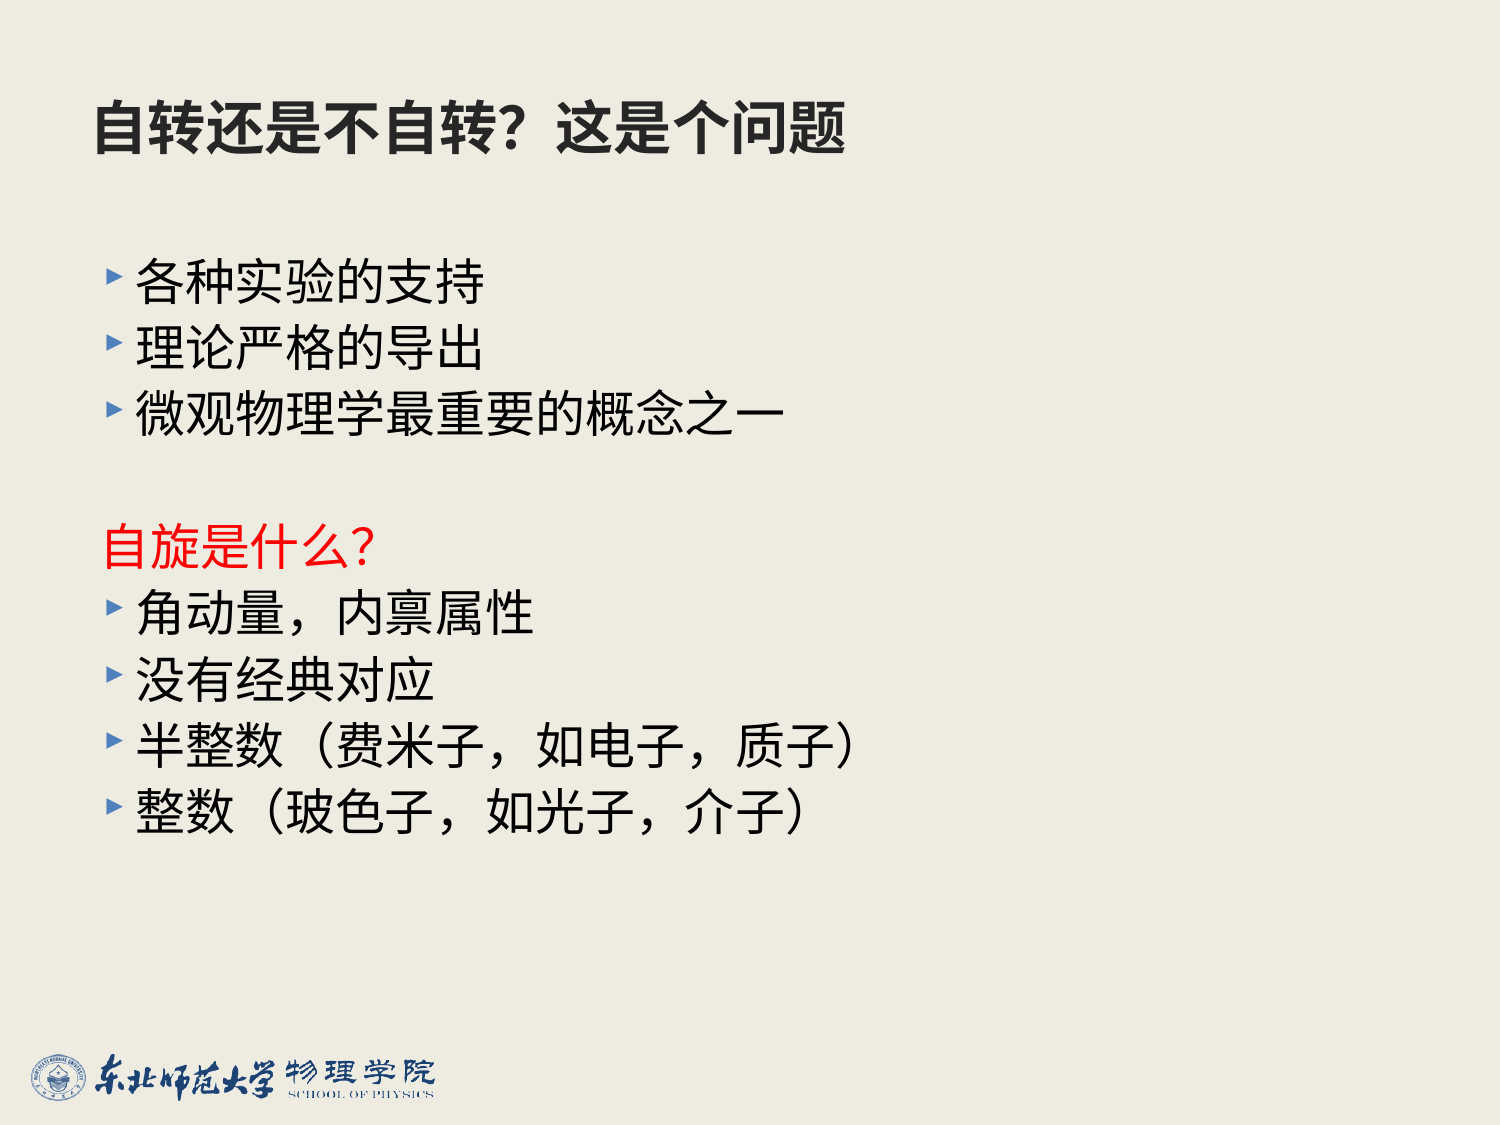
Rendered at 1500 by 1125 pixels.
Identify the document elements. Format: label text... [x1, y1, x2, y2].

picture [20, 1054, 440, 1101]
title 自转还是不自转？这是个问题 [75, 45, 1425, 209]
